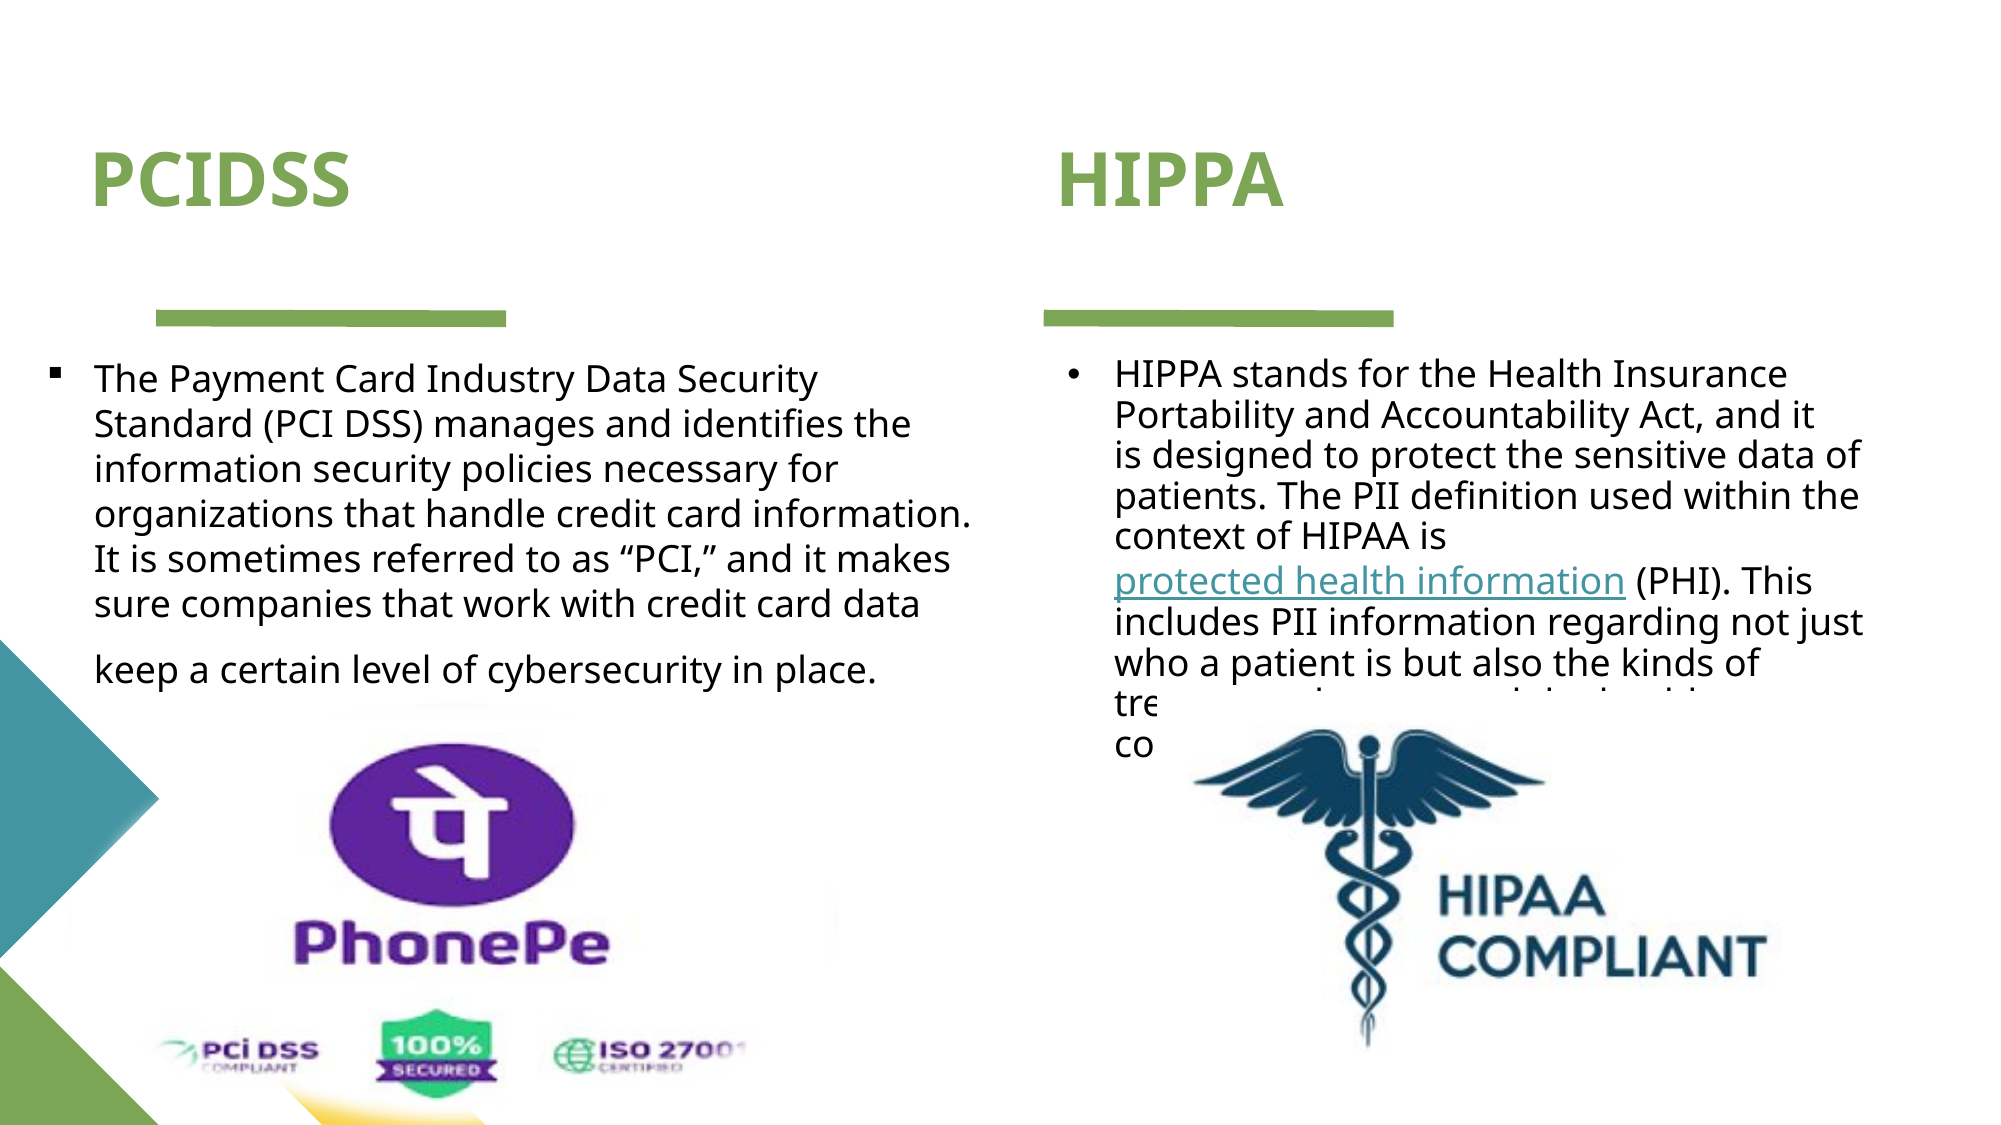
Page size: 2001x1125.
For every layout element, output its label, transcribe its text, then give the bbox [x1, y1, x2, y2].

picture [65, 701, 841, 1125]
list PCIDSS [89, 141, 882, 208]
list HIPPA stands for the Health Insurance Portability and Accountability Act, and it is designed to protect the sensitive data of patients. The PII definition used within the context of HIPAA is protected health information (PHI). This includes PII information regarding not just who a patient is but also the kinds of treatment they get and the health conditions they have. [1067, 355, 1919, 1049]
list The Payment Card Industry Data Security Standard (PCI DSS) manages and identifies the information security policies necessary for organizations that handle credit card information. It is sometimes referred to as “PCI,” and it makes sure companies that work with credit card data keep a certain level of cybersecurity in place. [46, 355, 976, 1028]
picture [1156, 691, 1827, 1080]
list HIPPA [1055, 141, 1838, 208]
